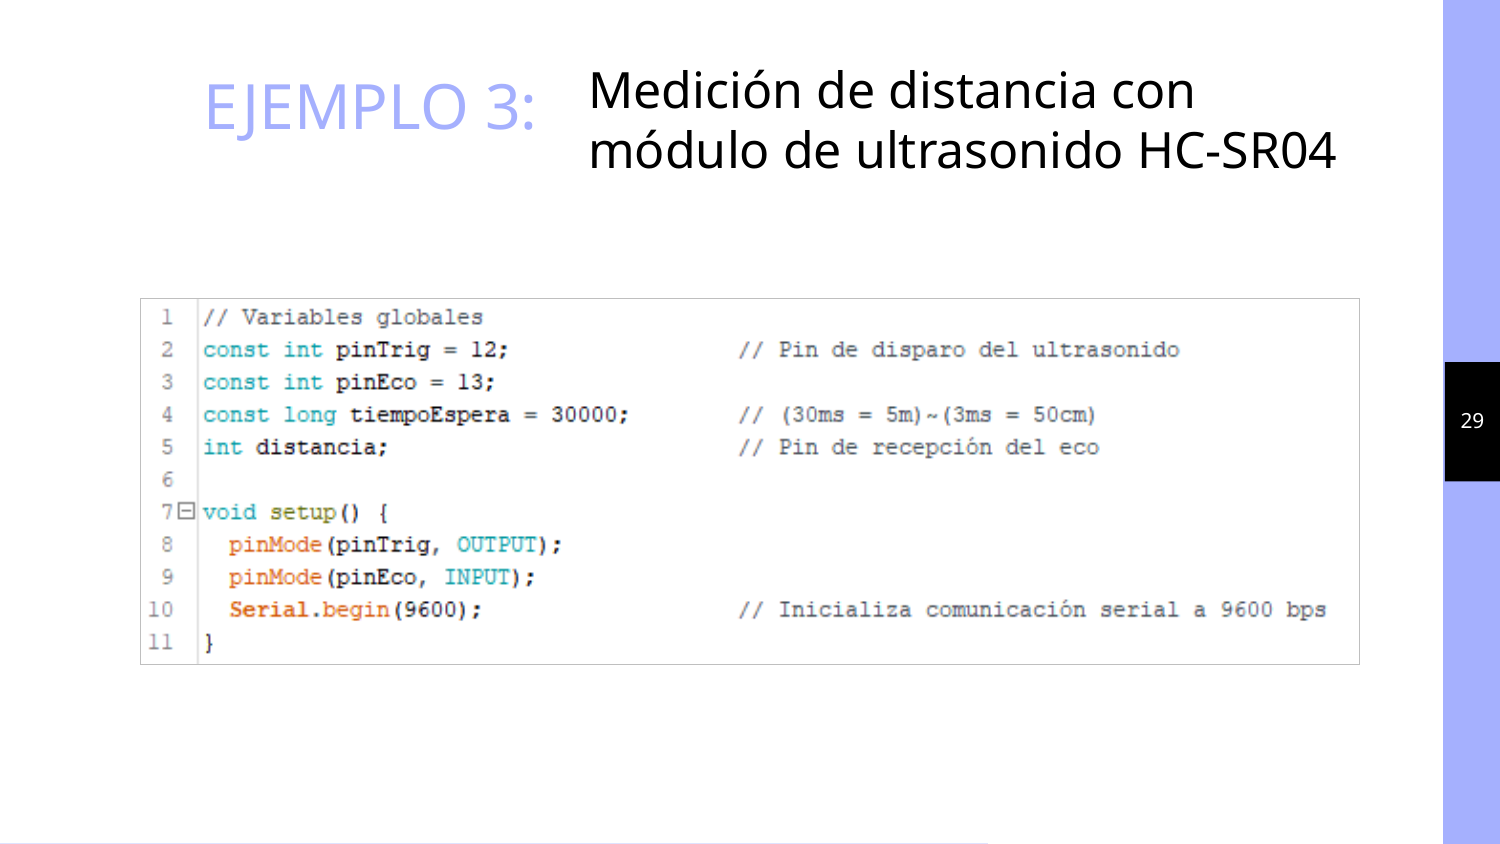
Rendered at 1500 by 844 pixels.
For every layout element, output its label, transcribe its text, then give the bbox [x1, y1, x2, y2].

text_box EJEMPLO 3: [188, 66, 560, 157]
picture [140, 0, 1443, 844]
text_box Medición de distancia con módulo de ultrasonido HC-SR04 [560, 43, 983, 186]
slide_number 29 [1448, 362, 1500, 482]
